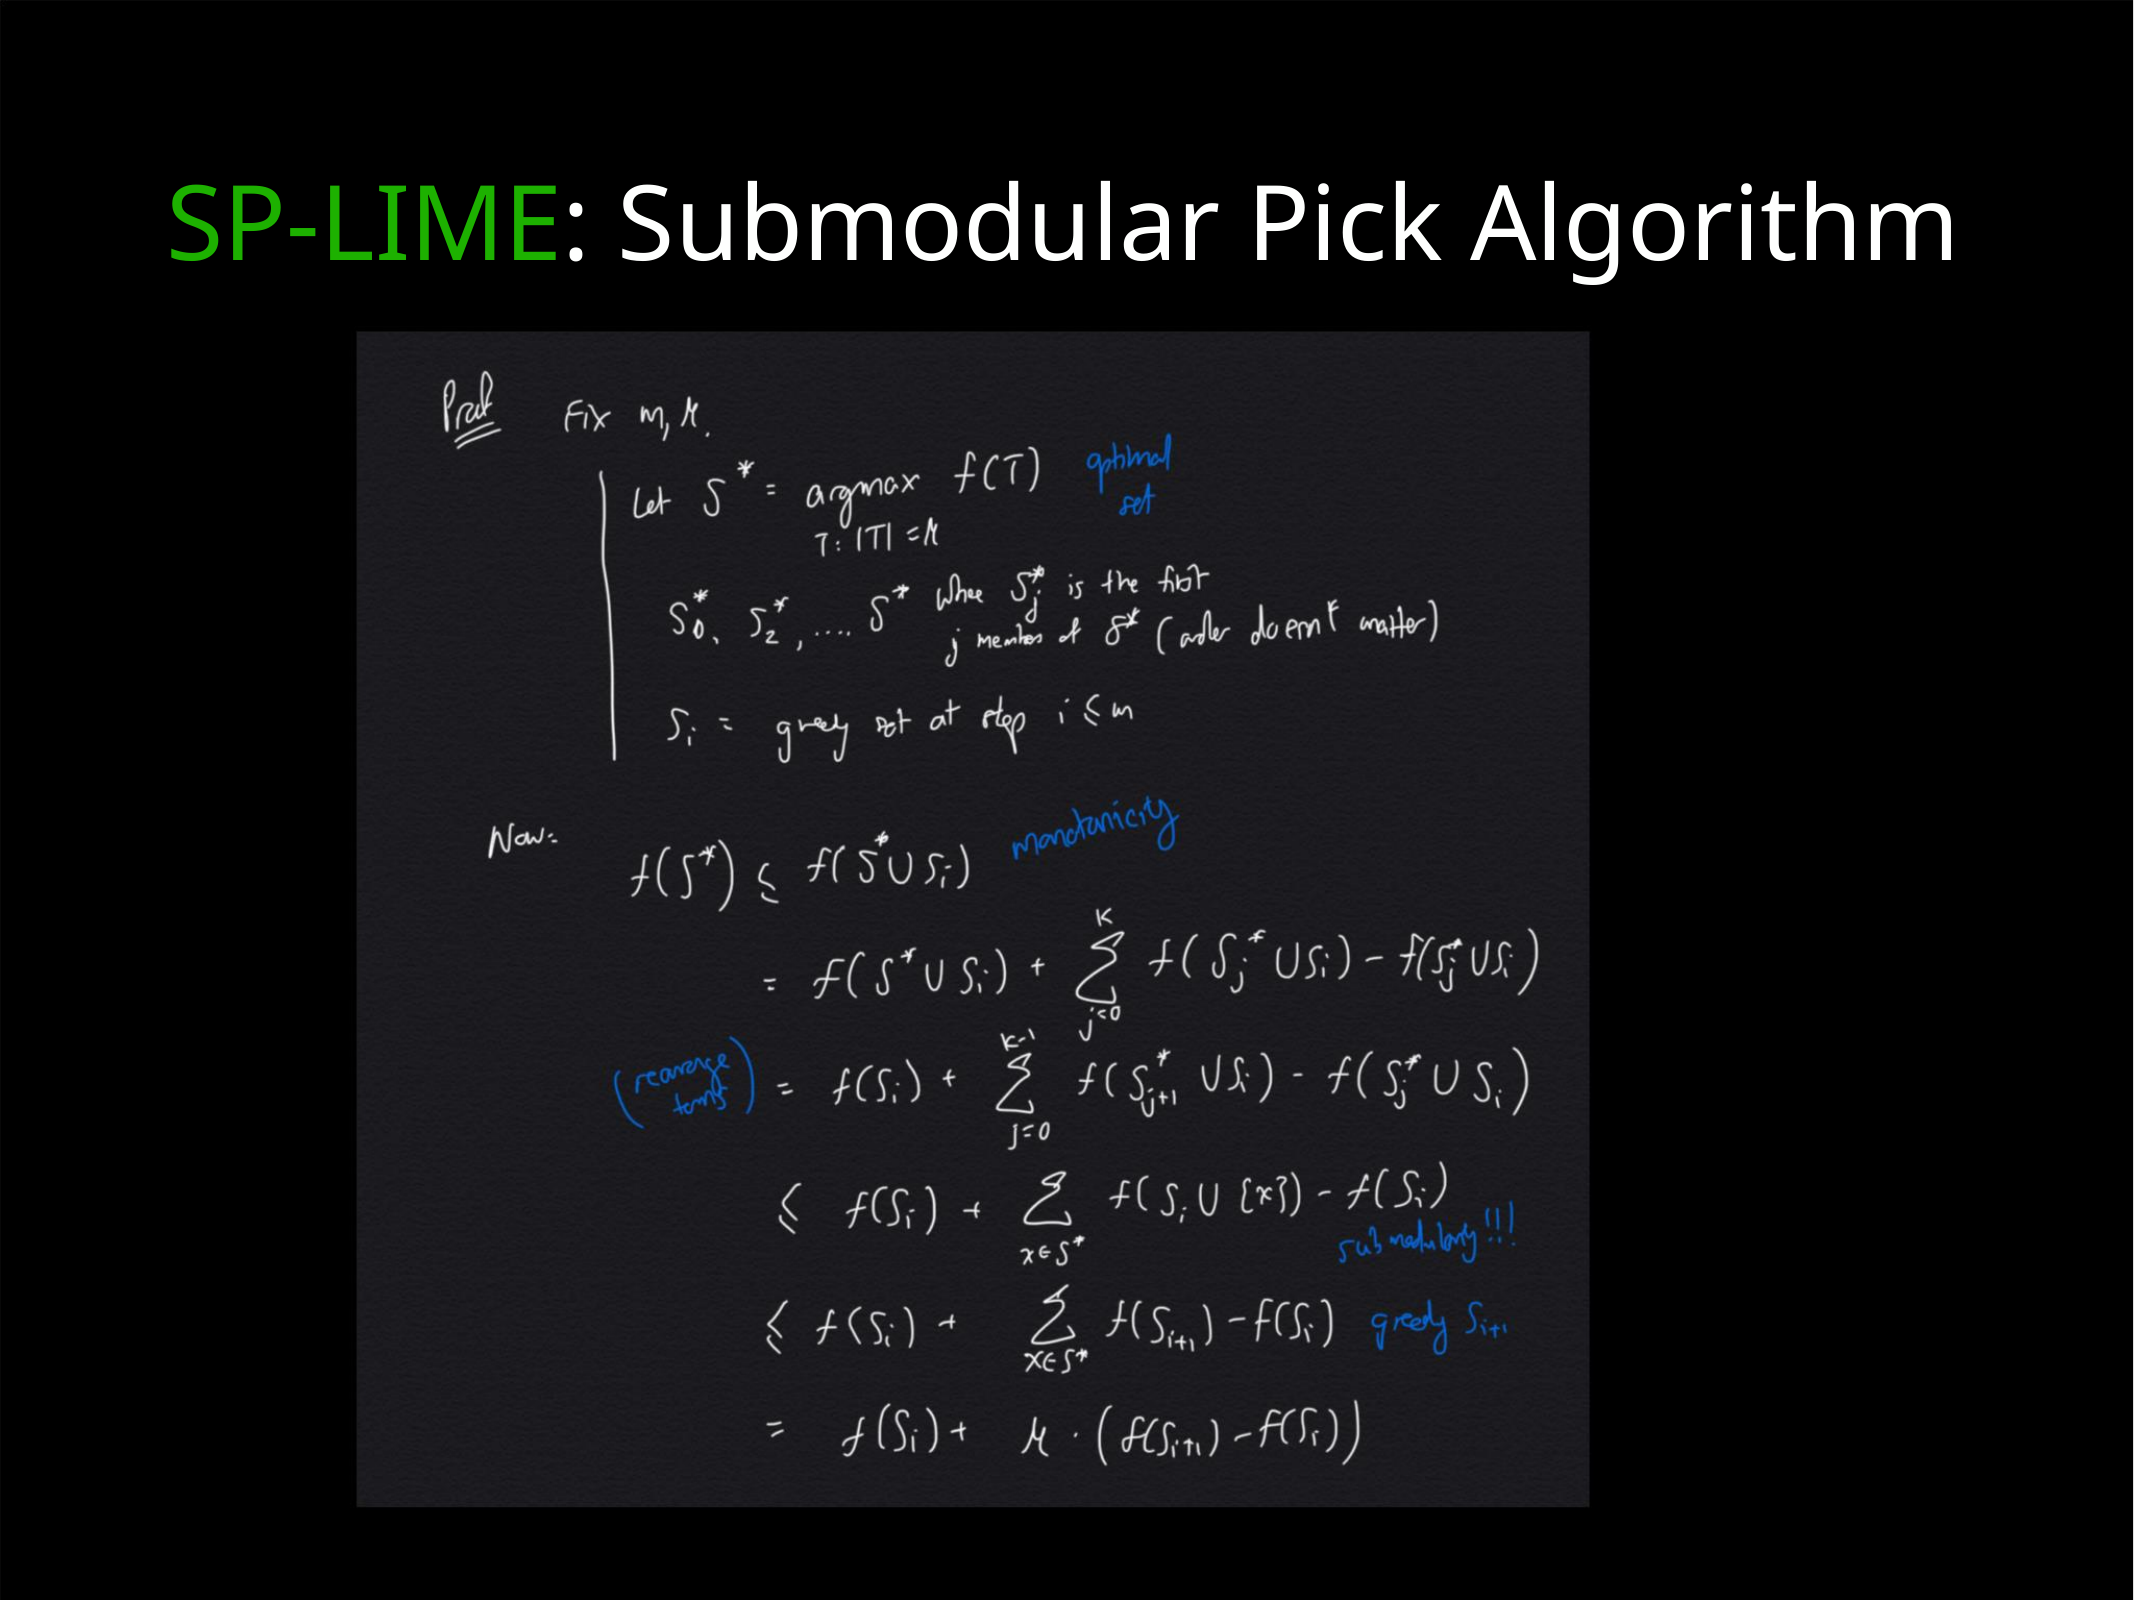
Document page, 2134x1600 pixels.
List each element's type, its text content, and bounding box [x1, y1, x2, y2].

text_box SP-LIME: Submodular Pick Algorithm [166, 156, 2134, 281]
text_box [0, 0, 2134, 1600]
